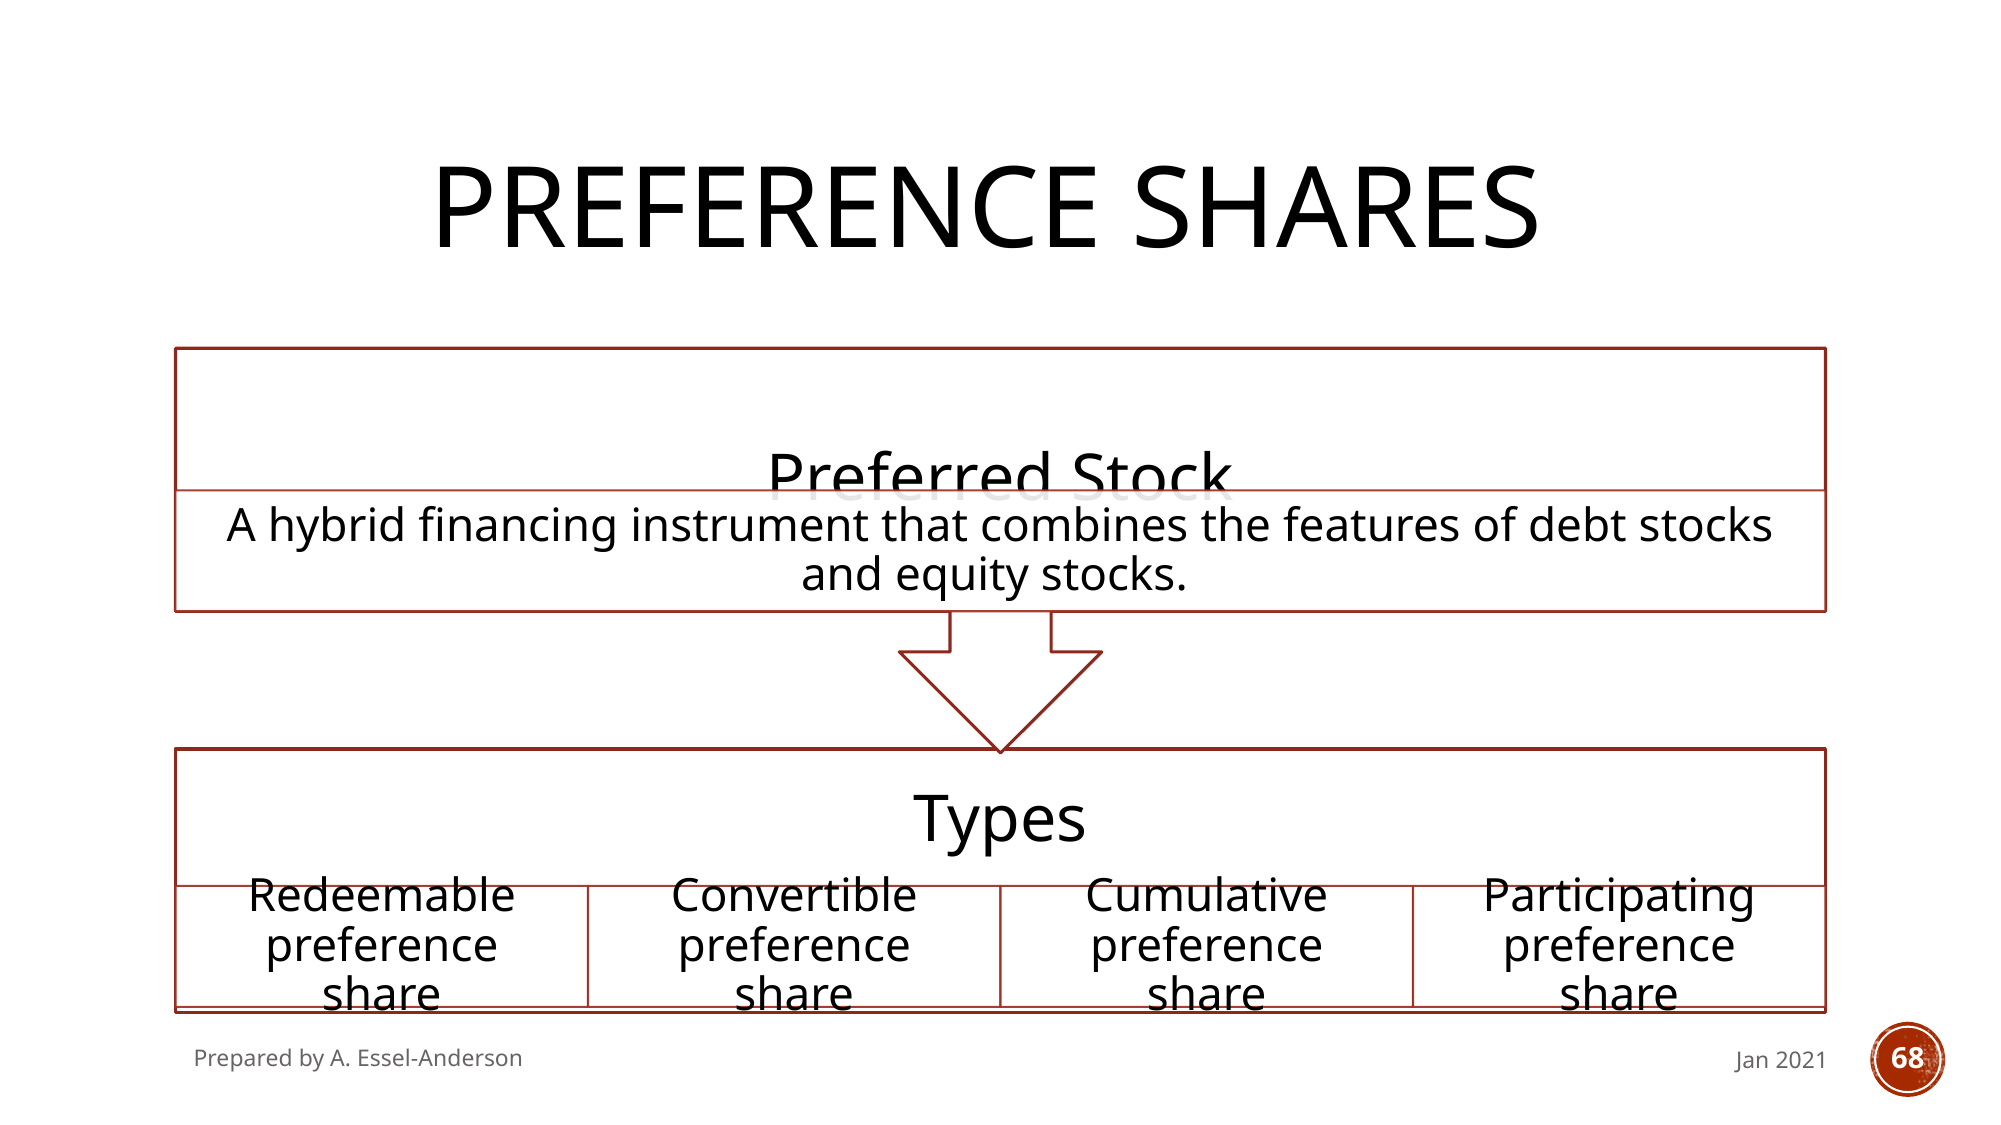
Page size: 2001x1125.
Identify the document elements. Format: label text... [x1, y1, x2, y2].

slide_number 68 [1855, 1028, 1961, 1089]
title Preference shares [175, 79, 1826, 344]
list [180, 349, 1824, 1011]
footer Prepared by A. Essel-Anderson [178, 1028, 1217, 1089]
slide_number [1306, 1028, 1844, 1089]
